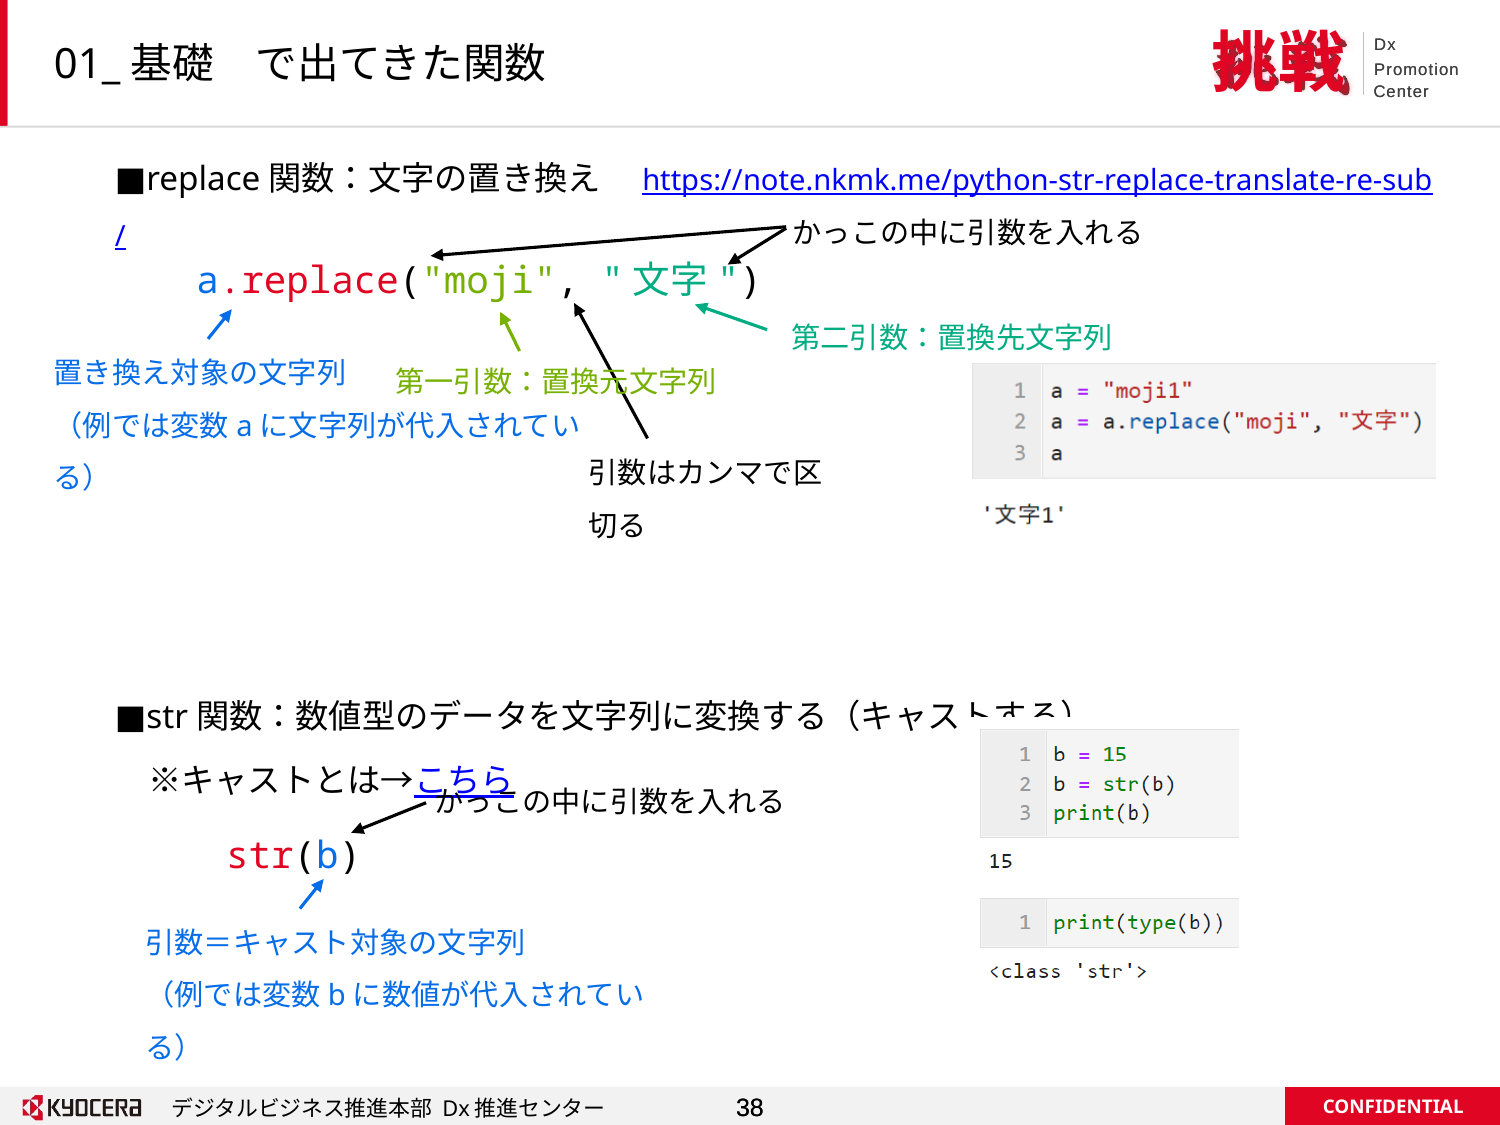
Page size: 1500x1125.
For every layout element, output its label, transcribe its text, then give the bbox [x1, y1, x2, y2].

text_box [351, 802, 426, 833]
text_box str(b) [211, 824, 376, 884]
text_box 第二引数：置換先文字列 [776, 294, 1155, 362]
picture [10, 1092, 153, 1125]
text_box ■replace関数：文字の置き換え https://note.nkmk.me/python-str-replace-translate-re-sub/ ■str関数：数値型のデータを文字列に変換する（キャストする） ※キャストとは→こちら [100, 129, 1456, 935]
text_box 第一引数：置換元文字列 [648, 338, 777, 406]
text_box 第一引数：置換元文字列 [380, 338, 574, 406]
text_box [574, 302, 648, 439]
text_box かっこの中に引数を入れる [420, 758, 842, 826]
text_box かっこの中に引数を入れる [777, 189, 1199, 257]
title 01_基礎 で出てきた関数 [38, 3, 1141, 121]
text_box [694, 304, 768, 330]
text_box 置き換え対象の文字列 （例では変数aに文字列が代入されている） [38, 329, 574, 502]
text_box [727, 228, 787, 265]
picture [971, 717, 1239, 991]
picture [962, 357, 1436, 537]
text_box 引数はカンマで区切る [573, 429, 857, 550]
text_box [500, 311, 520, 351]
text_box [207, 309, 232, 339]
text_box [430, 226, 787, 256]
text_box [299, 878, 324, 909]
text_box 引数＝キャスト対象の文字列 （例では変数bに数値が代入されている） [130, 899, 693, 1072]
text_box a.replace("moji", "文字") [181, 248, 777, 309]
picture [1211, 30, 1354, 101]
